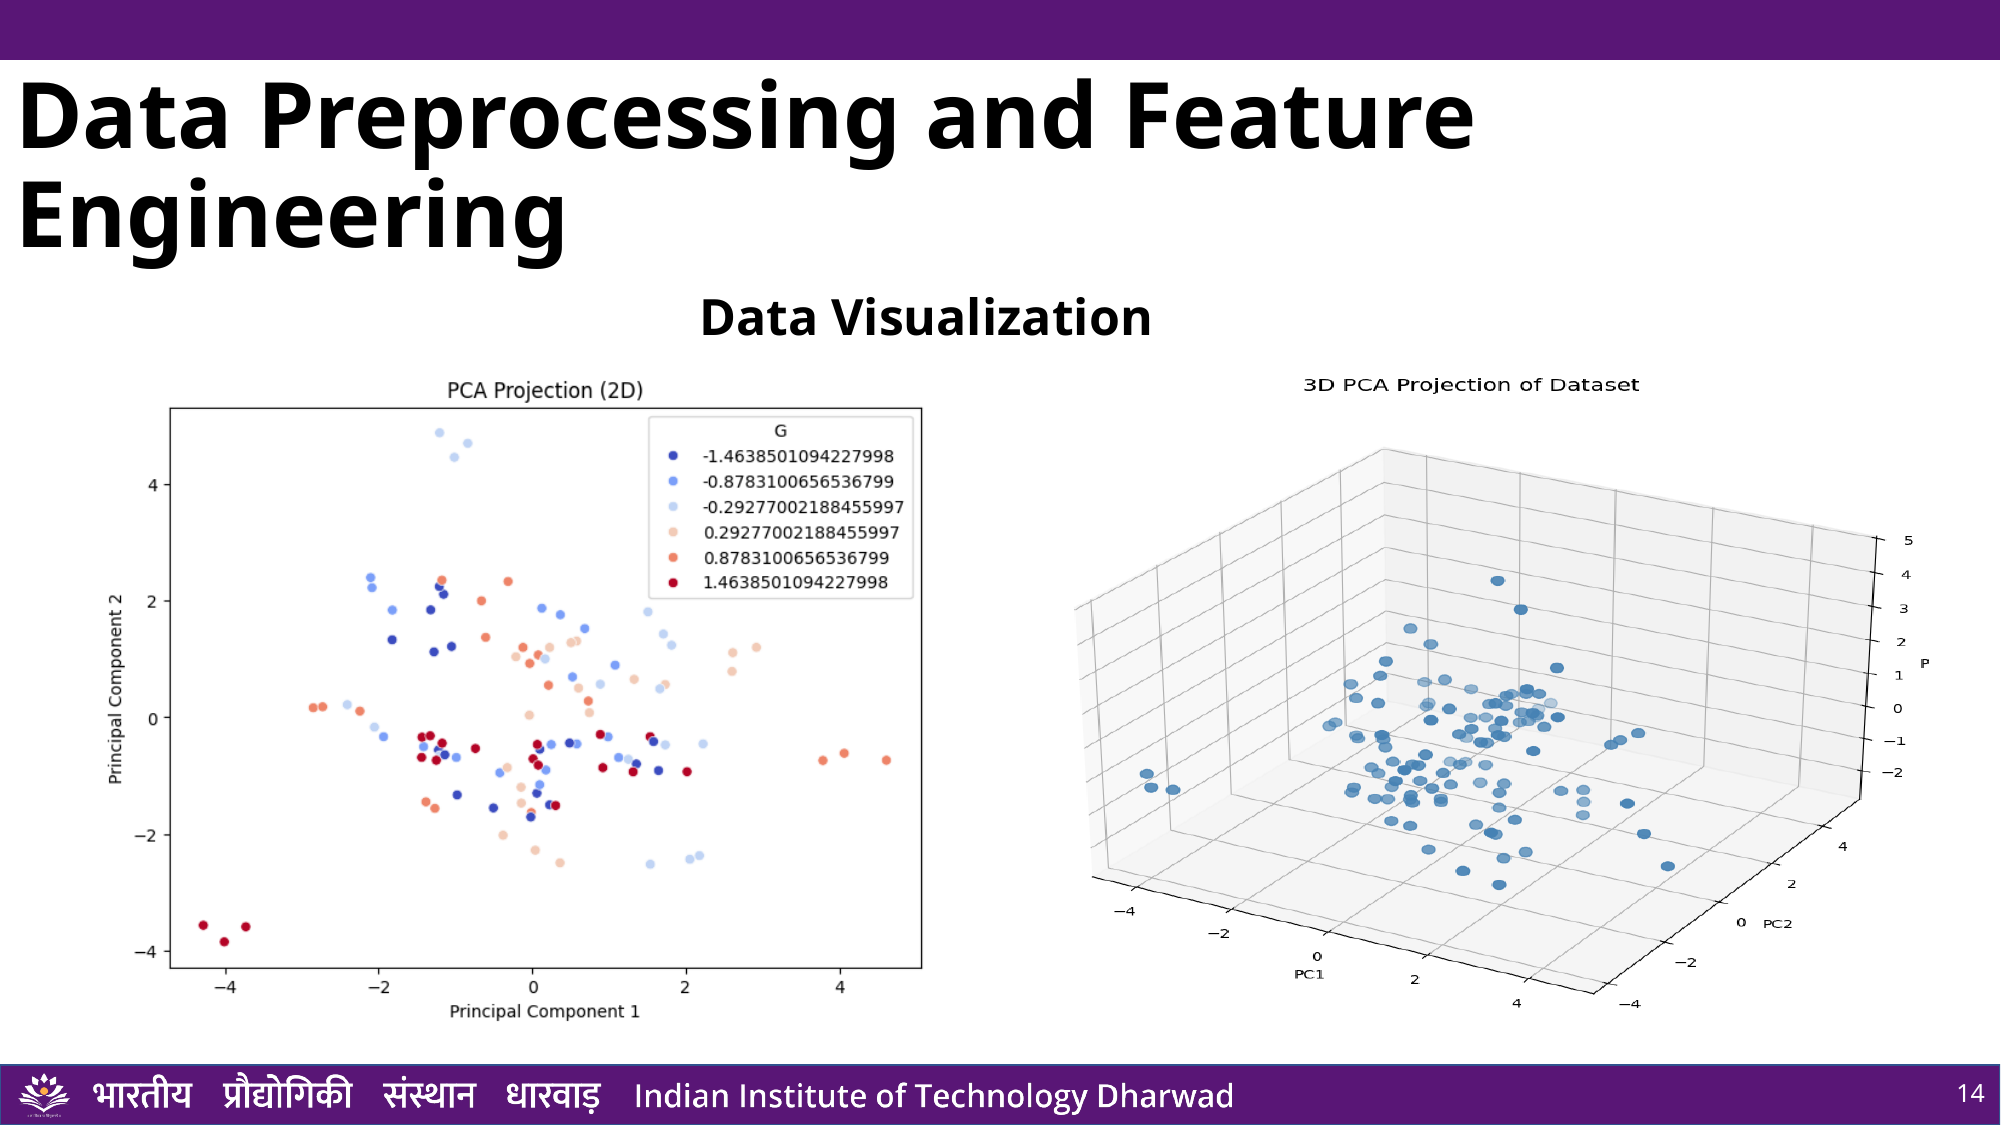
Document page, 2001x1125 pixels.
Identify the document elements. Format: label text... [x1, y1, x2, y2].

list Data Visualization [684, 277, 1179, 1006]
picture [97, 369, 932, 1032]
title Data Preprocessing and Feature Engineering [0, 59, 1863, 278]
picture [18, 1072, 1232, 1118]
picture [1014, 369, 1929, 1042]
